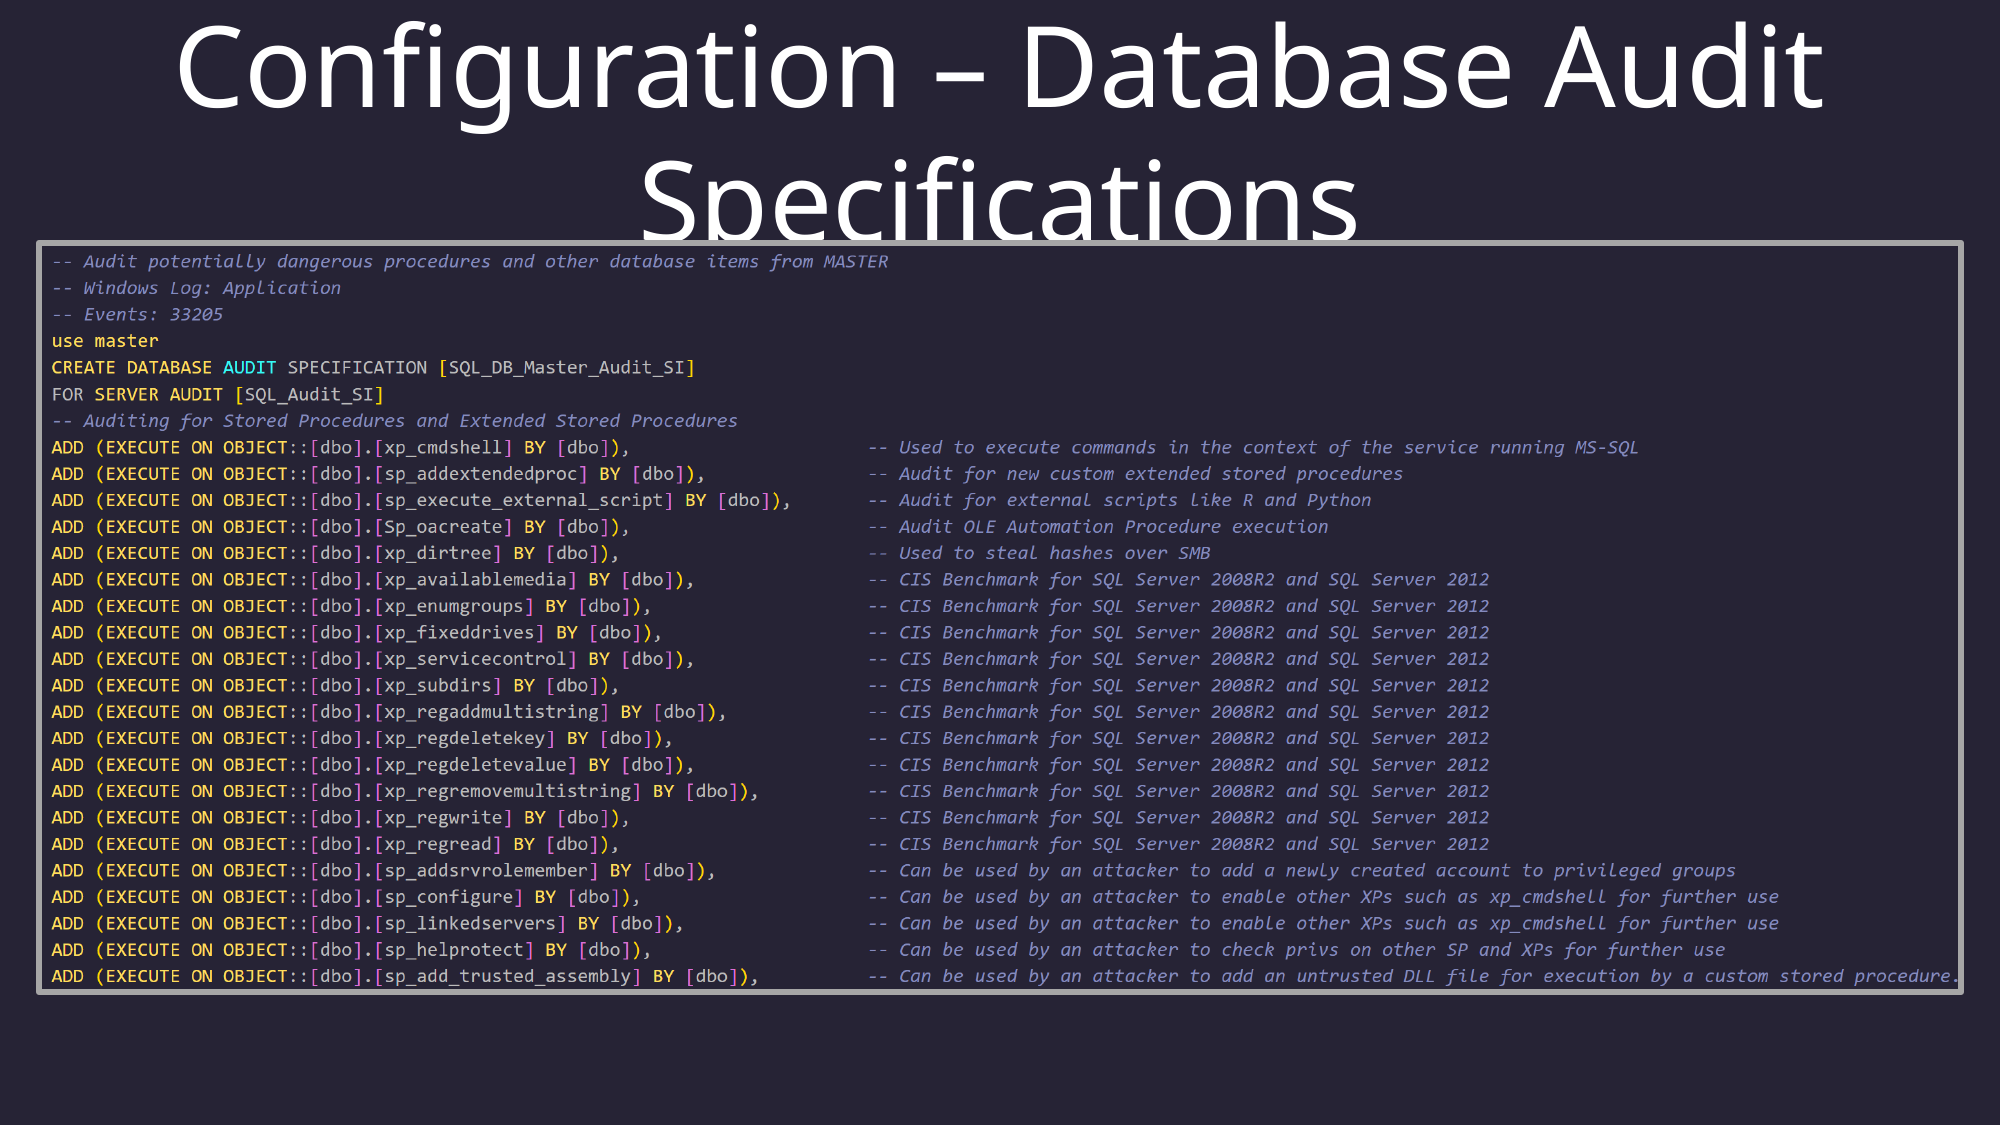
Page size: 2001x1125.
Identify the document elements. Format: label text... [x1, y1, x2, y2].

text_box Configuration – Database Audit Specifications [0, 29, 2000, 232]
picture [41, 246, 1959, 989]
